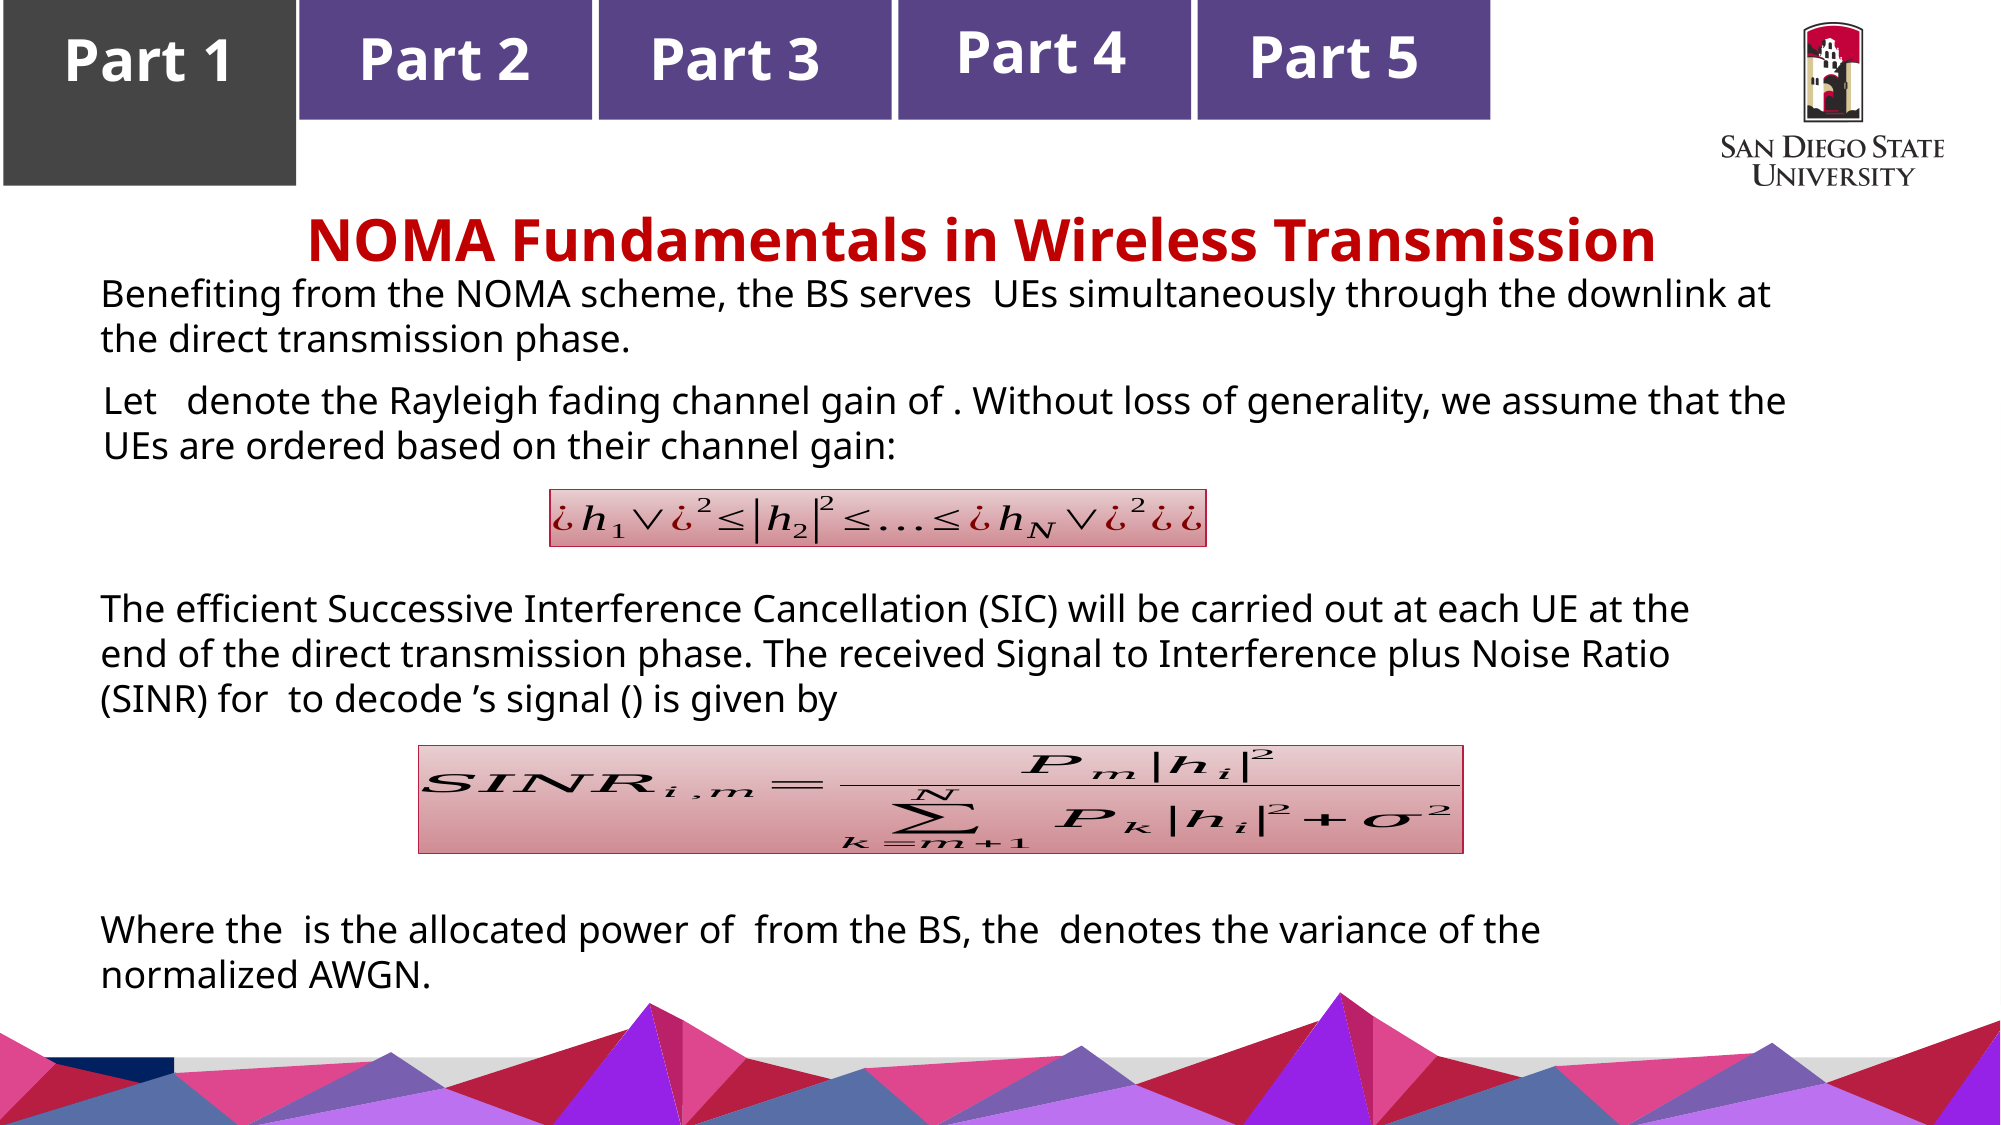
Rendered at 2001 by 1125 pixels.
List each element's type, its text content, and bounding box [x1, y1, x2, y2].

picture [1722, 21, 1944, 186]
text_box Part 3 [634, 14, 856, 100]
text_box [598, 0, 893, 121]
text_box Part 2 [344, 14, 566, 100]
text_box [1196, 0, 1492, 121]
text_box Part 1 [48, 15, 271, 100]
text_box [298, 0, 594, 121]
text_box NOMA Fundamentals in Wireless Transmission [175, 192, 1743, 355]
text_box [2, 0, 297, 187]
text_box Part 5 [1233, 12, 1455, 98]
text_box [85, 369, 1825, 996]
text_box Part 4 [940, 7, 1162, 93]
text_box [897, 0, 1192, 121]
